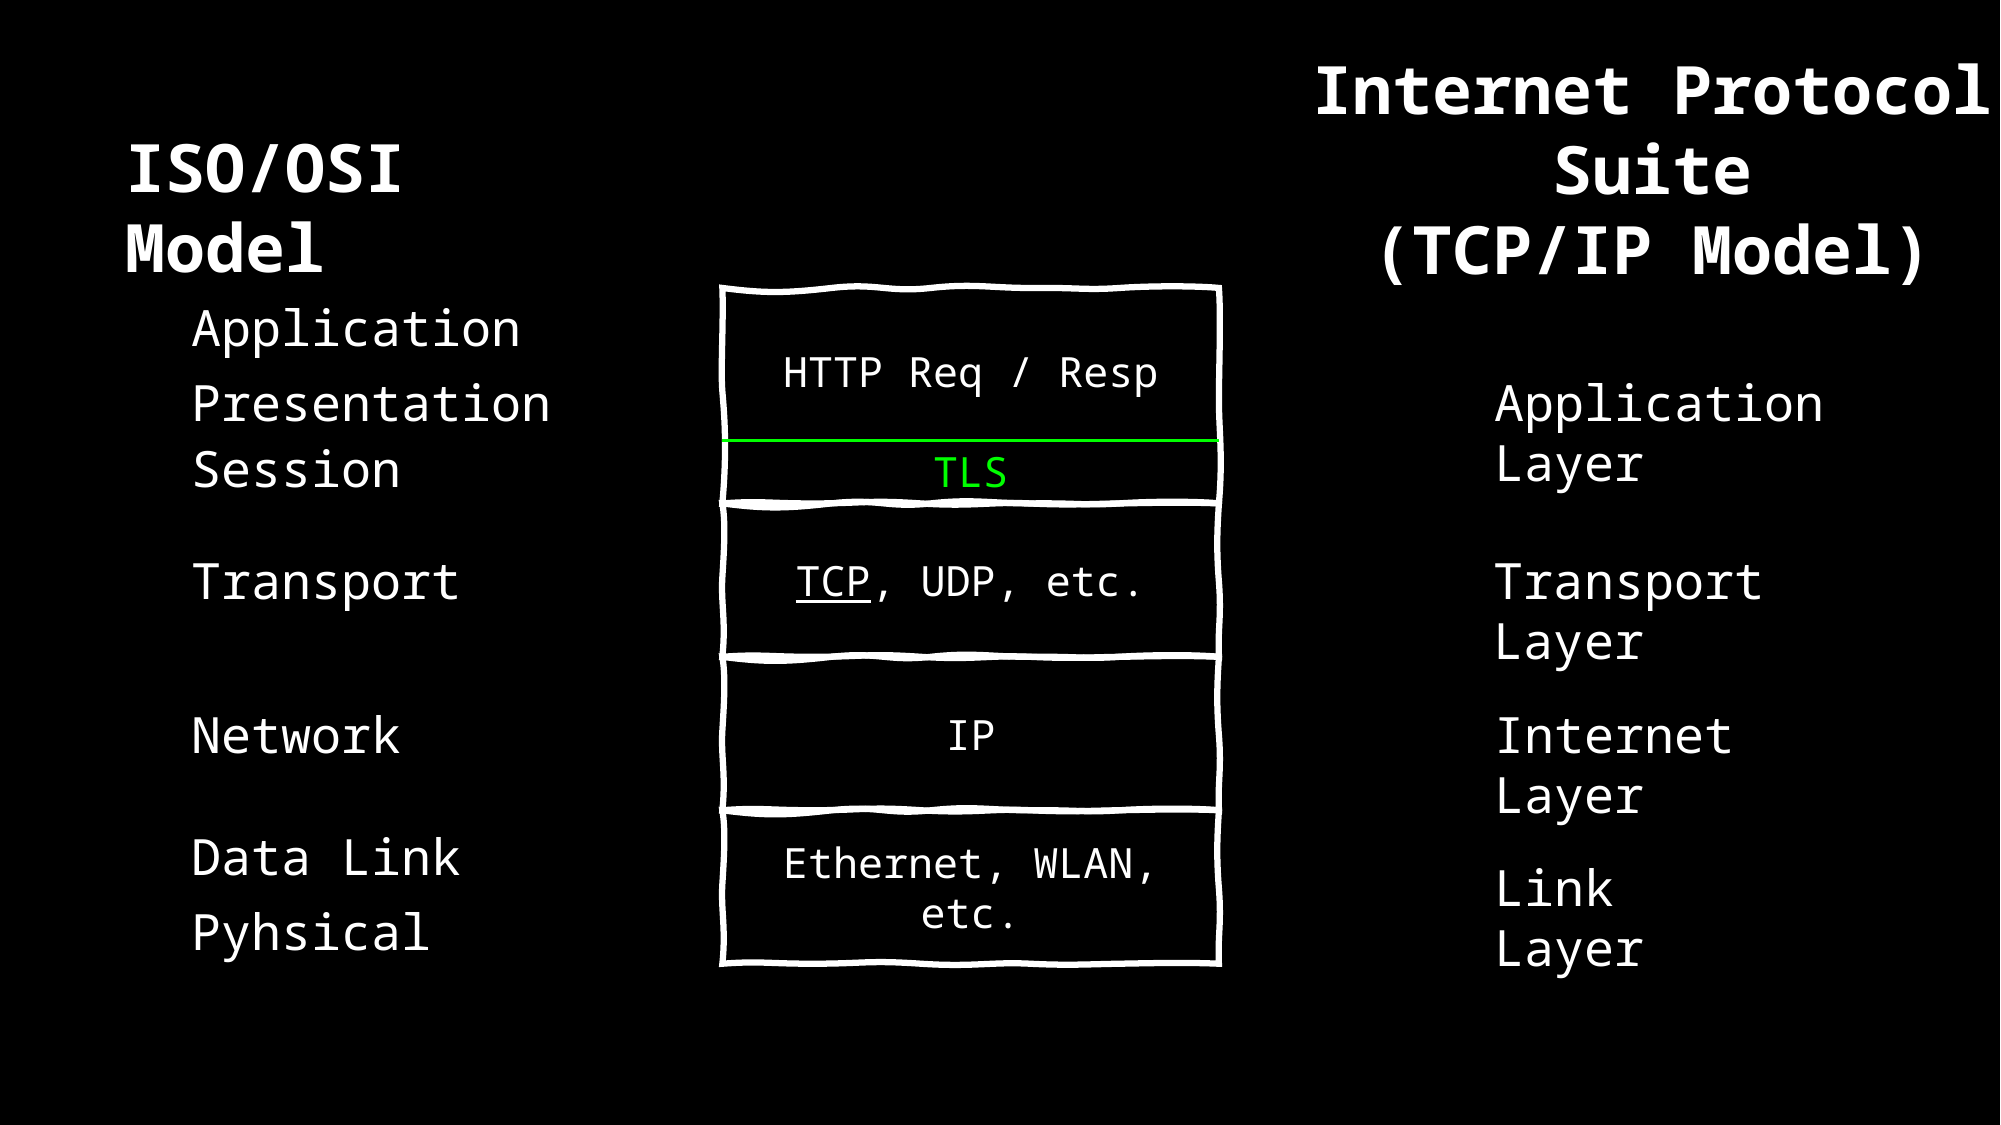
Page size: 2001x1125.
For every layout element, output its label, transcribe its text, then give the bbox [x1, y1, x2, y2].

text_box HTTP Req / Resp TLS [720, 284, 1222, 506]
text_box TCP, UDP, etc. [721, 503, 1221, 660]
text_box Data Link [176, 818, 495, 894]
text_box IP [721, 657, 1221, 813]
text_box Presentation [176, 365, 597, 440]
text_box Transport [176, 542, 495, 617]
text_box Application [176, 289, 597, 365]
text_box Session [176, 440, 495, 505]
text_box Ethernet, WLAN, etc. [721, 810, 1221, 966]
text_box Link Layer [1479, 849, 1798, 984]
text_box ISO/OSI Model [110, 118, 630, 294]
text_box Transport Layer [1479, 542, 1950, 677]
text_box Internet Protocol Suite (TCP/IP Model) [1203, 40, 2000, 296]
text_box Application Layer [1479, 364, 1995, 500]
text_box Pyhsical [176, 894, 495, 969]
text_box Network [176, 695, 495, 771]
text_box Internet Layer [1479, 695, 1906, 831]
